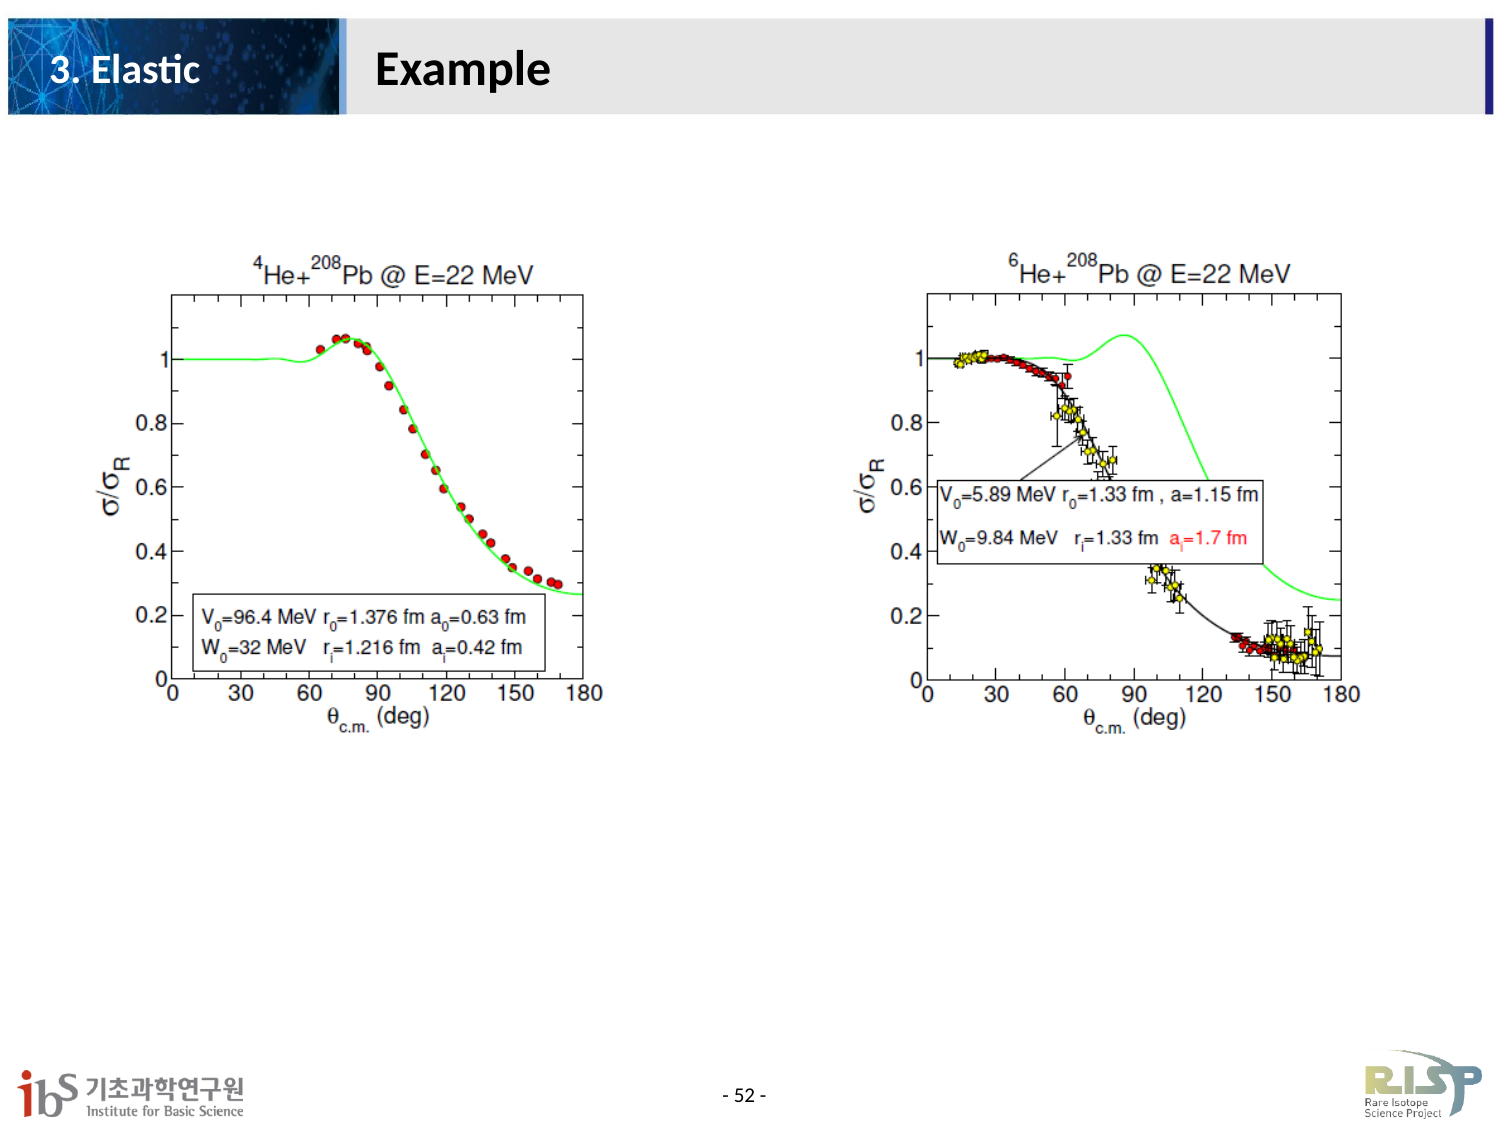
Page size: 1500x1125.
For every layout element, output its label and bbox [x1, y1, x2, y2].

picture [2, 10, 1500, 130]
picture [17, 1070, 243, 1117]
picture [55, 196, 1424, 783]
picture [1364, 1049, 1482, 1119]
